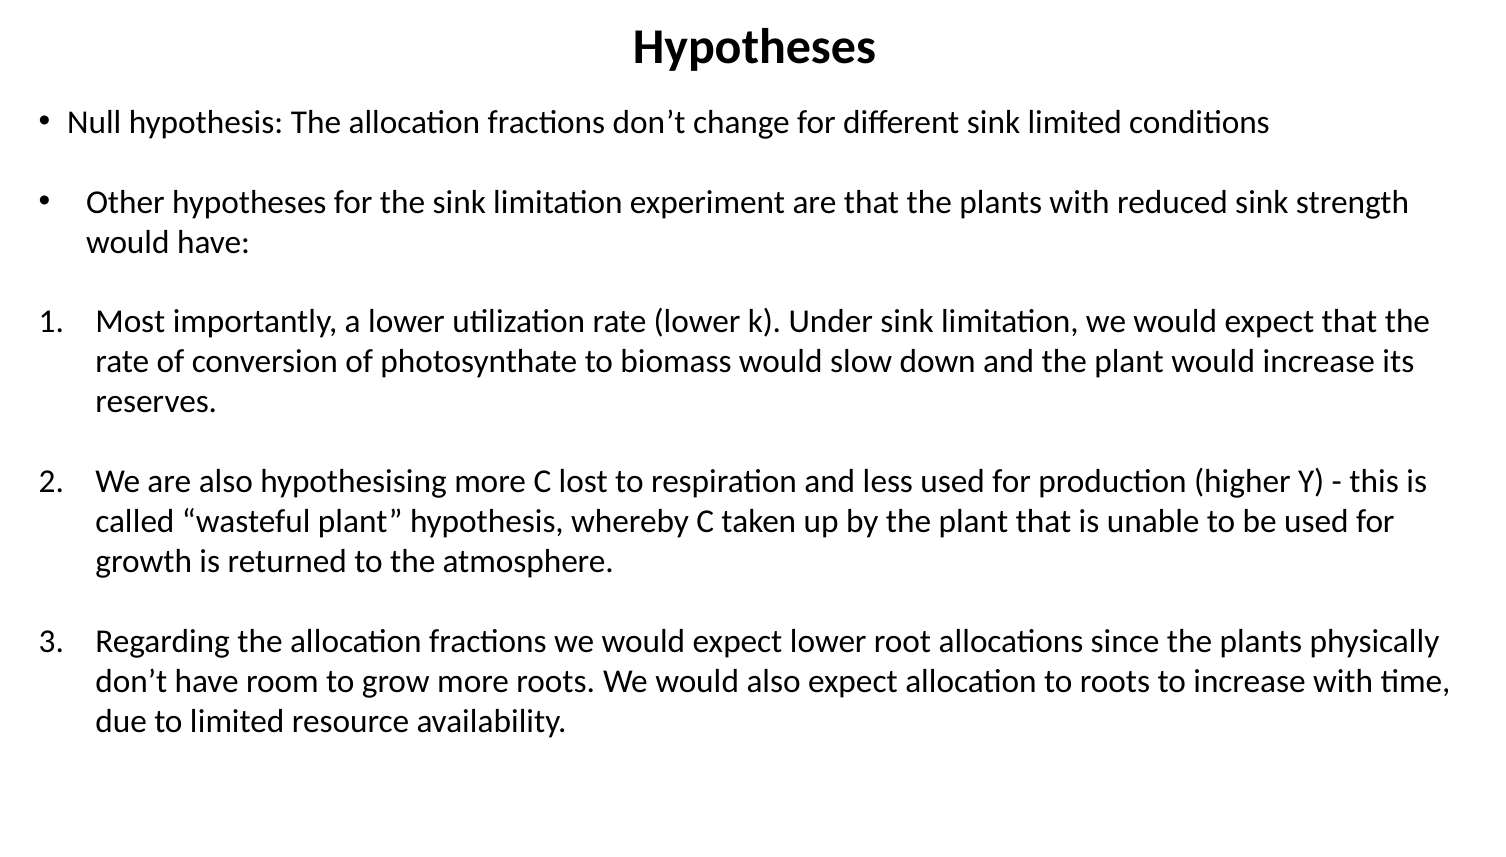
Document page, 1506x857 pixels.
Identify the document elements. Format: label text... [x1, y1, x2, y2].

text_box Null hypothesis: The allocation fractions don’t change for different sink limited conditions Other hypotheses for the sink limitation experiment are that the plants with reduced sink strength would have: Most importantly, a lower utilization rate (lower k). Under sink limitation, we would expect that the rate of conversion of photosynthate to biomass would slow down and the plant would increase its reserves. We are also hypothesising more C lost to respiration and less used for production (higher Y) - this is called “wasteful plant” hypothesis, whereby C taken up by the plant that is unable to be used for growth is returned to the atmosphere. Regarding the allocation fractions we would expect lower root allocations since the plants physically don’t have room to grow more roots. We would also expect allocation to roots to increase with time, due to limited resource availability. [23, 92, 1489, 747]
text_box Hypotheses [33, 6, 1477, 81]
